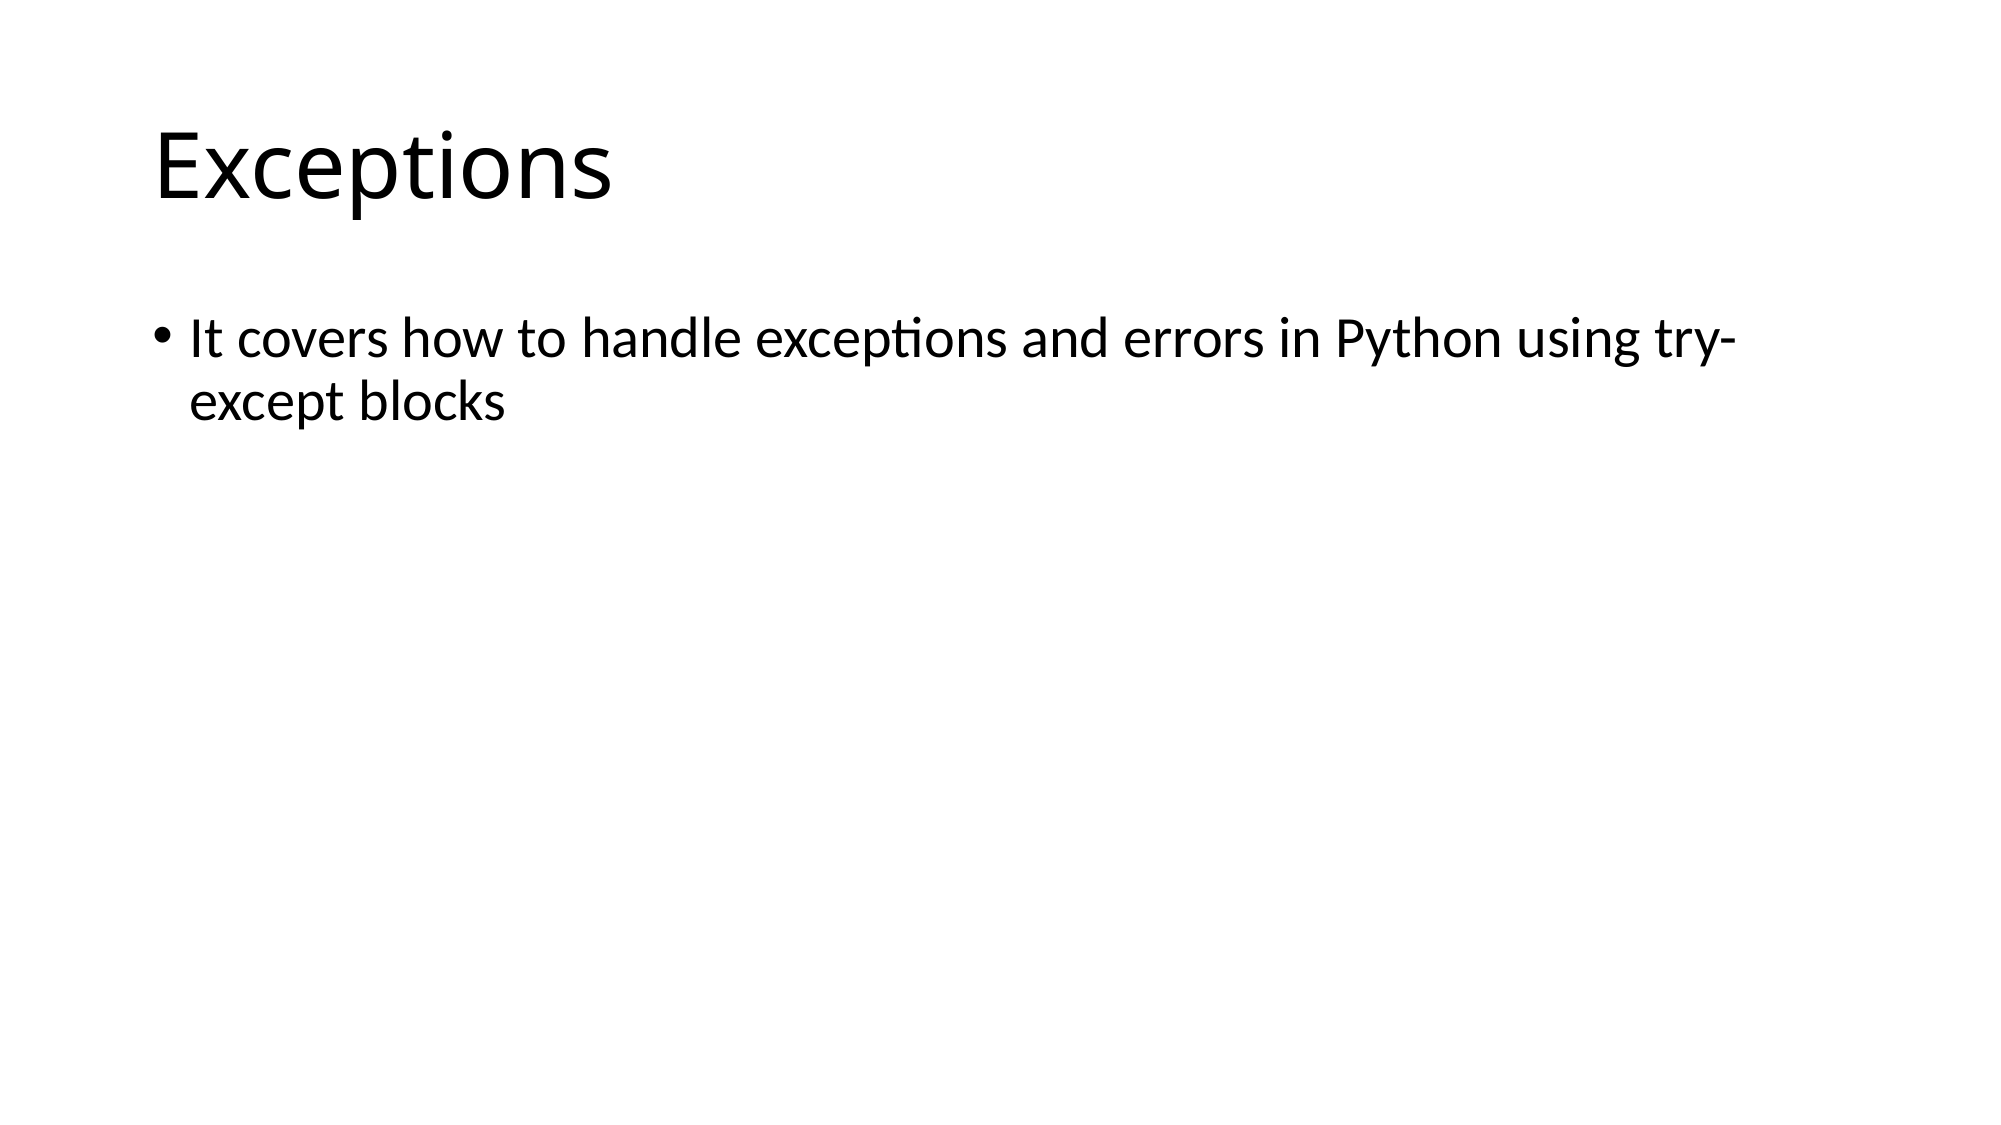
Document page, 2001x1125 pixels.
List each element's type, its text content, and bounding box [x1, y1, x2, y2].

title Exceptions [137, 59, 1863, 278]
list It covers how to handle exceptions and errors in Python using try-except blocks [137, 299, 1863, 1014]
